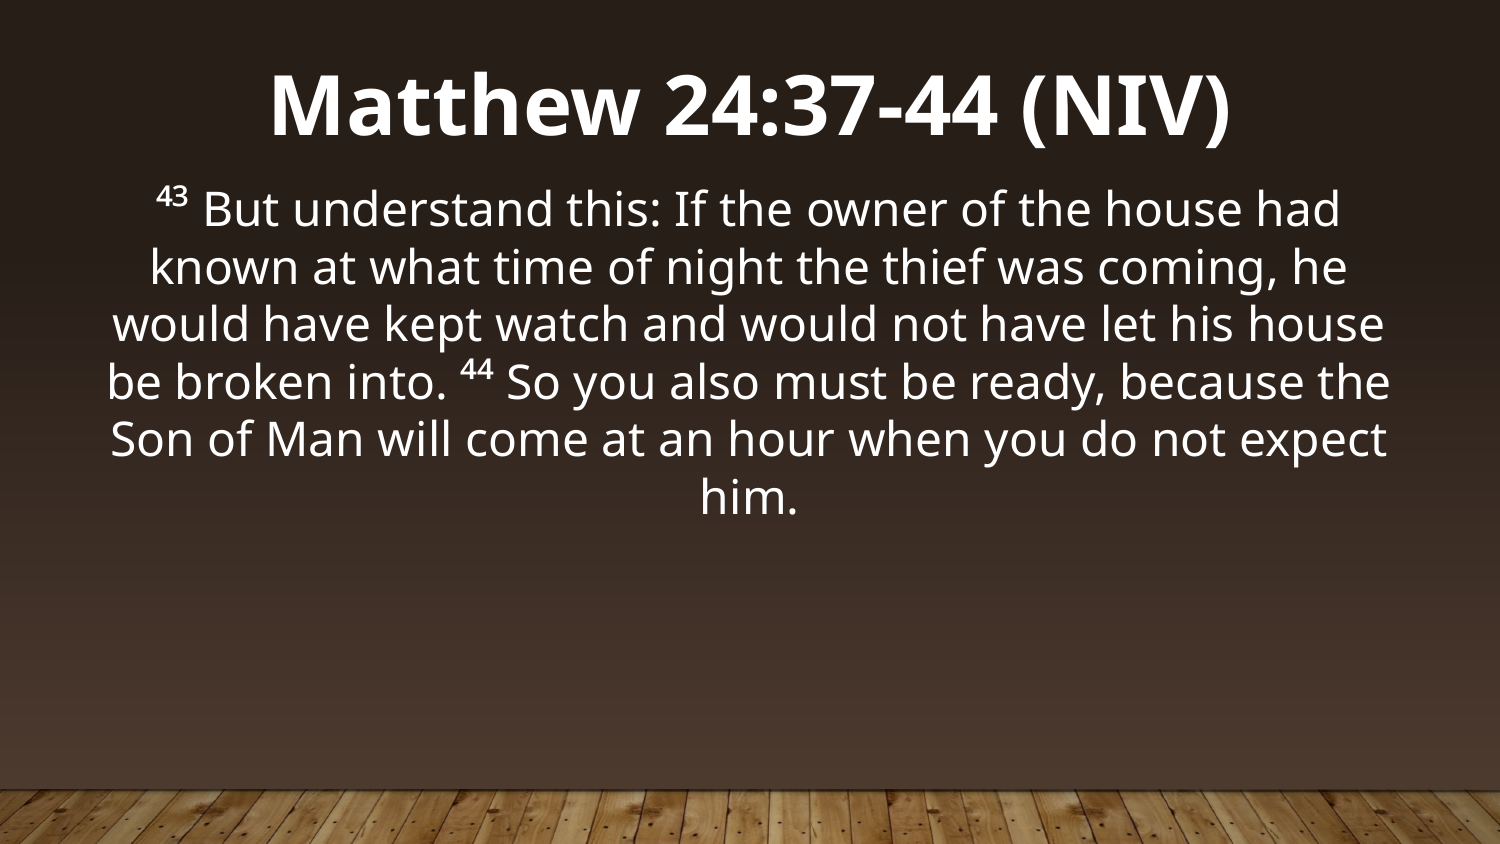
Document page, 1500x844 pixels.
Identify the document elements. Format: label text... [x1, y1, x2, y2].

picture [0, 789, 1500, 844]
text_box ⁴³ But understand this: If the owner of the house had known at what time of night the thief was coming, he would have kept watch and would not have let his house be broken into. ⁴⁴ So you also must be ready, because the Son of Man will come at an hour when you do not expect him. [74, 171, 1425, 531]
text_box Matthew 24:37-44 (NIV) [74, 45, 1425, 160]
